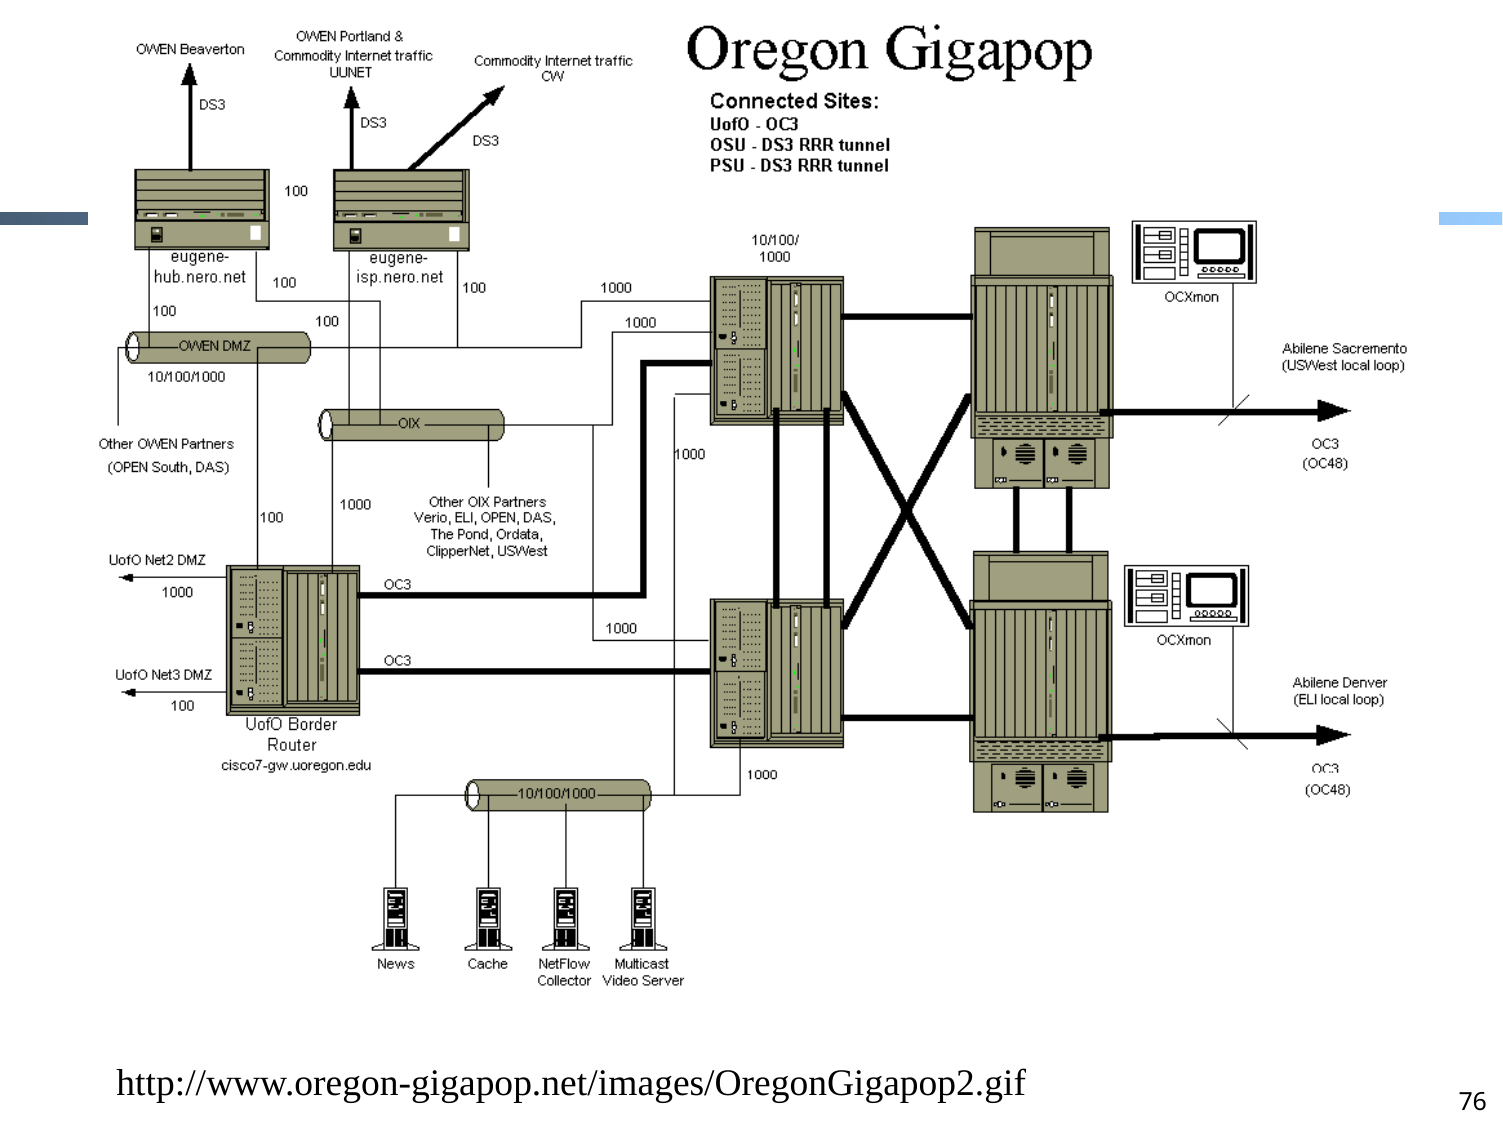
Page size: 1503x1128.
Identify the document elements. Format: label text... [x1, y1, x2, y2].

slide_number 76 [1151, 1051, 1503, 1128]
text_box http://www.oregon-gigapop.net/images/OregonGigapop2.gif [101, 1051, 1043, 1111]
picture [88, 13, 1439, 997]
